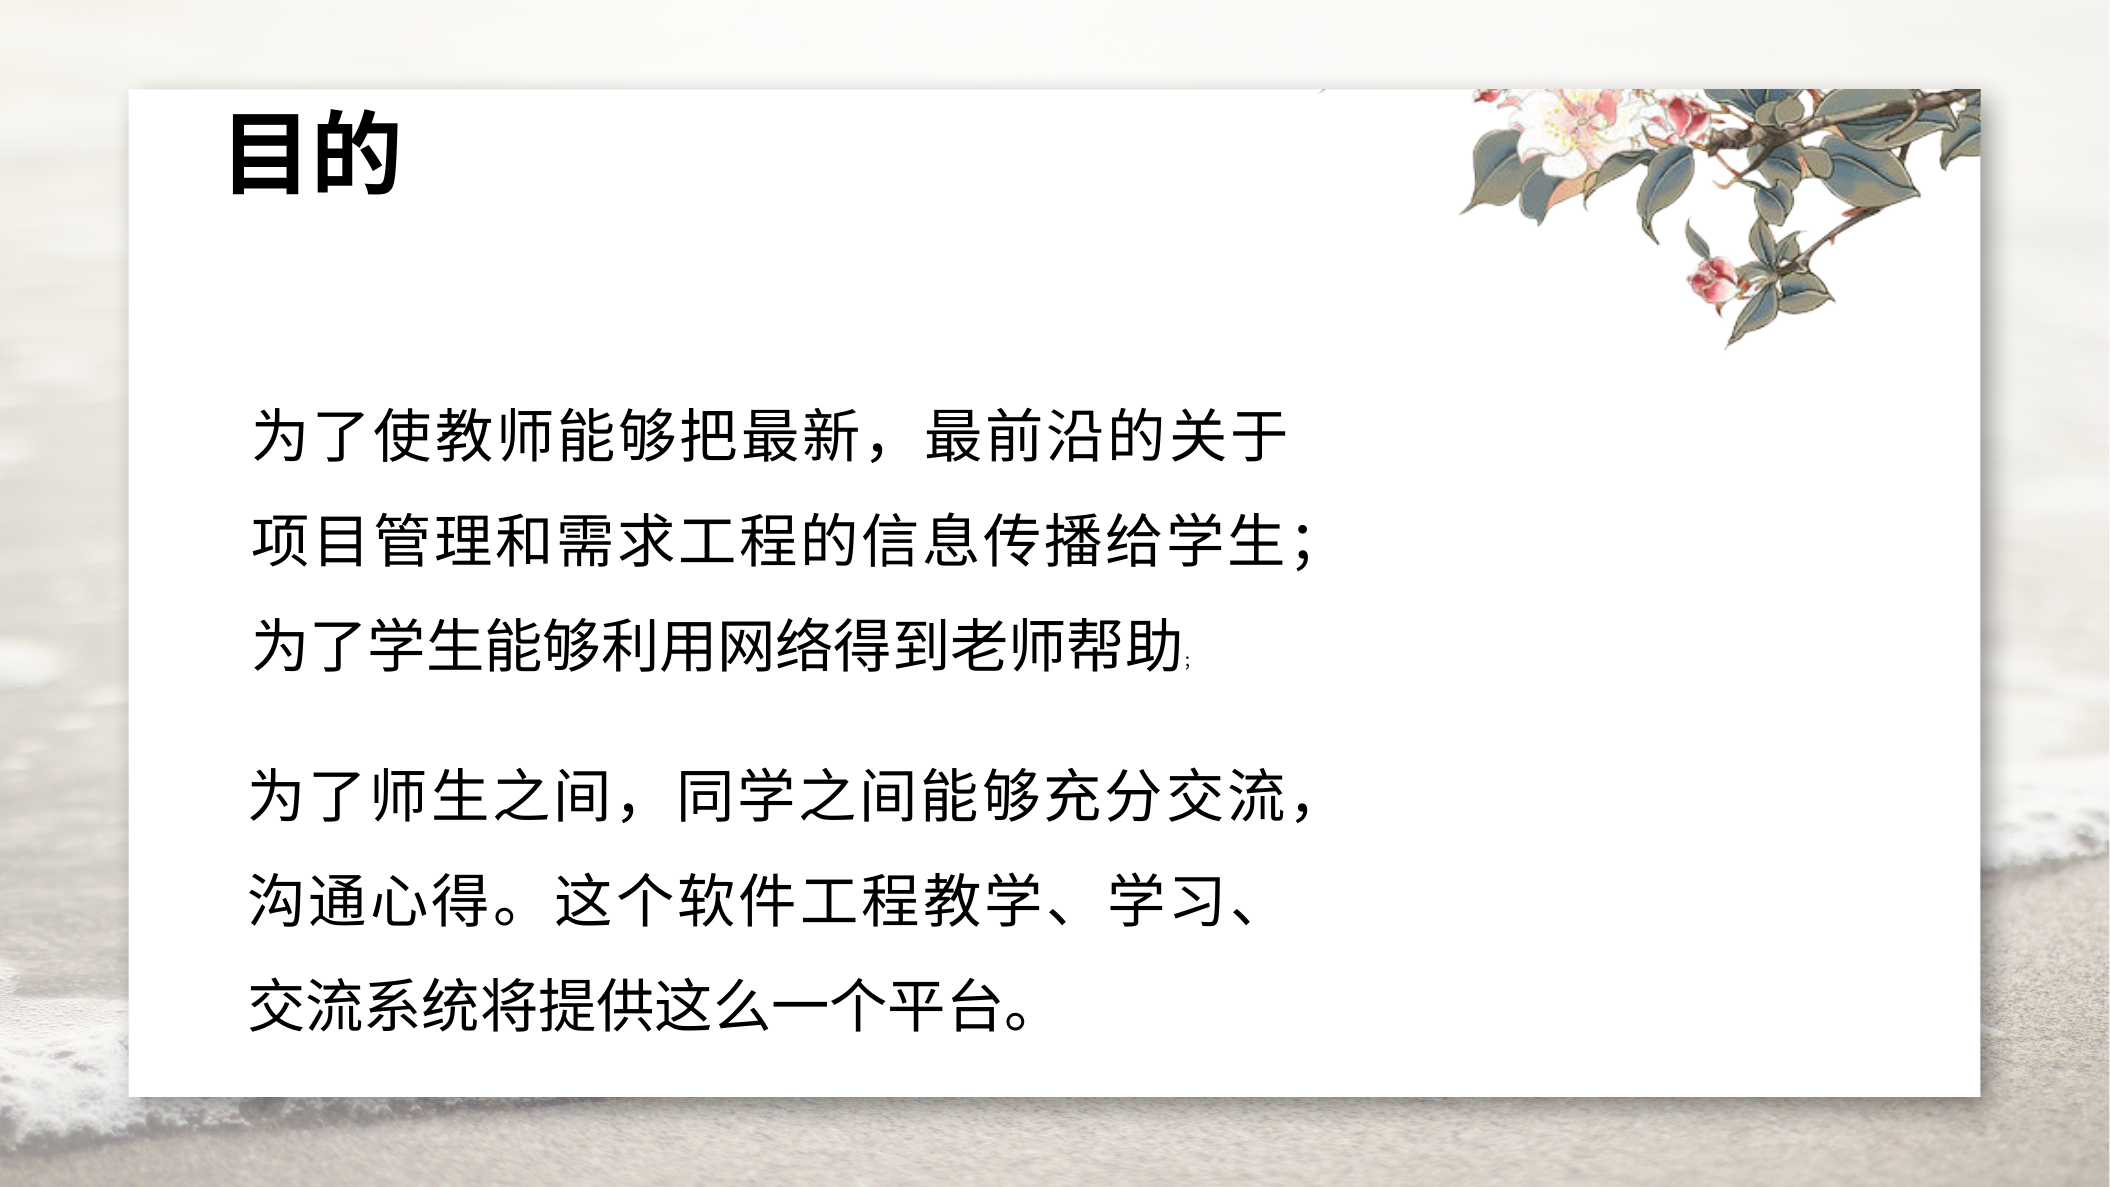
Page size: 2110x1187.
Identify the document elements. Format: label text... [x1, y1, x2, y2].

text_box 为了师生之间，同学之间能够充分交流，沟通心得。这个软件工程教学、学习、交流系统将提供这么一个平台。 [247, 724, 1290, 1039]
text_box 感谢聆听 [0, 0, 2110, 1187]
text_box 目的 [145, 95, 606, 206]
text_box 为了使教师能够把最新，最前沿的关于项目管理和需求工程的信息传播给学生；为了学生能够利用网络得到老师帮助； [251, 364, 1290, 679]
picture [1312, 89, 1981, 361]
text_box [128, 88, 1982, 1098]
